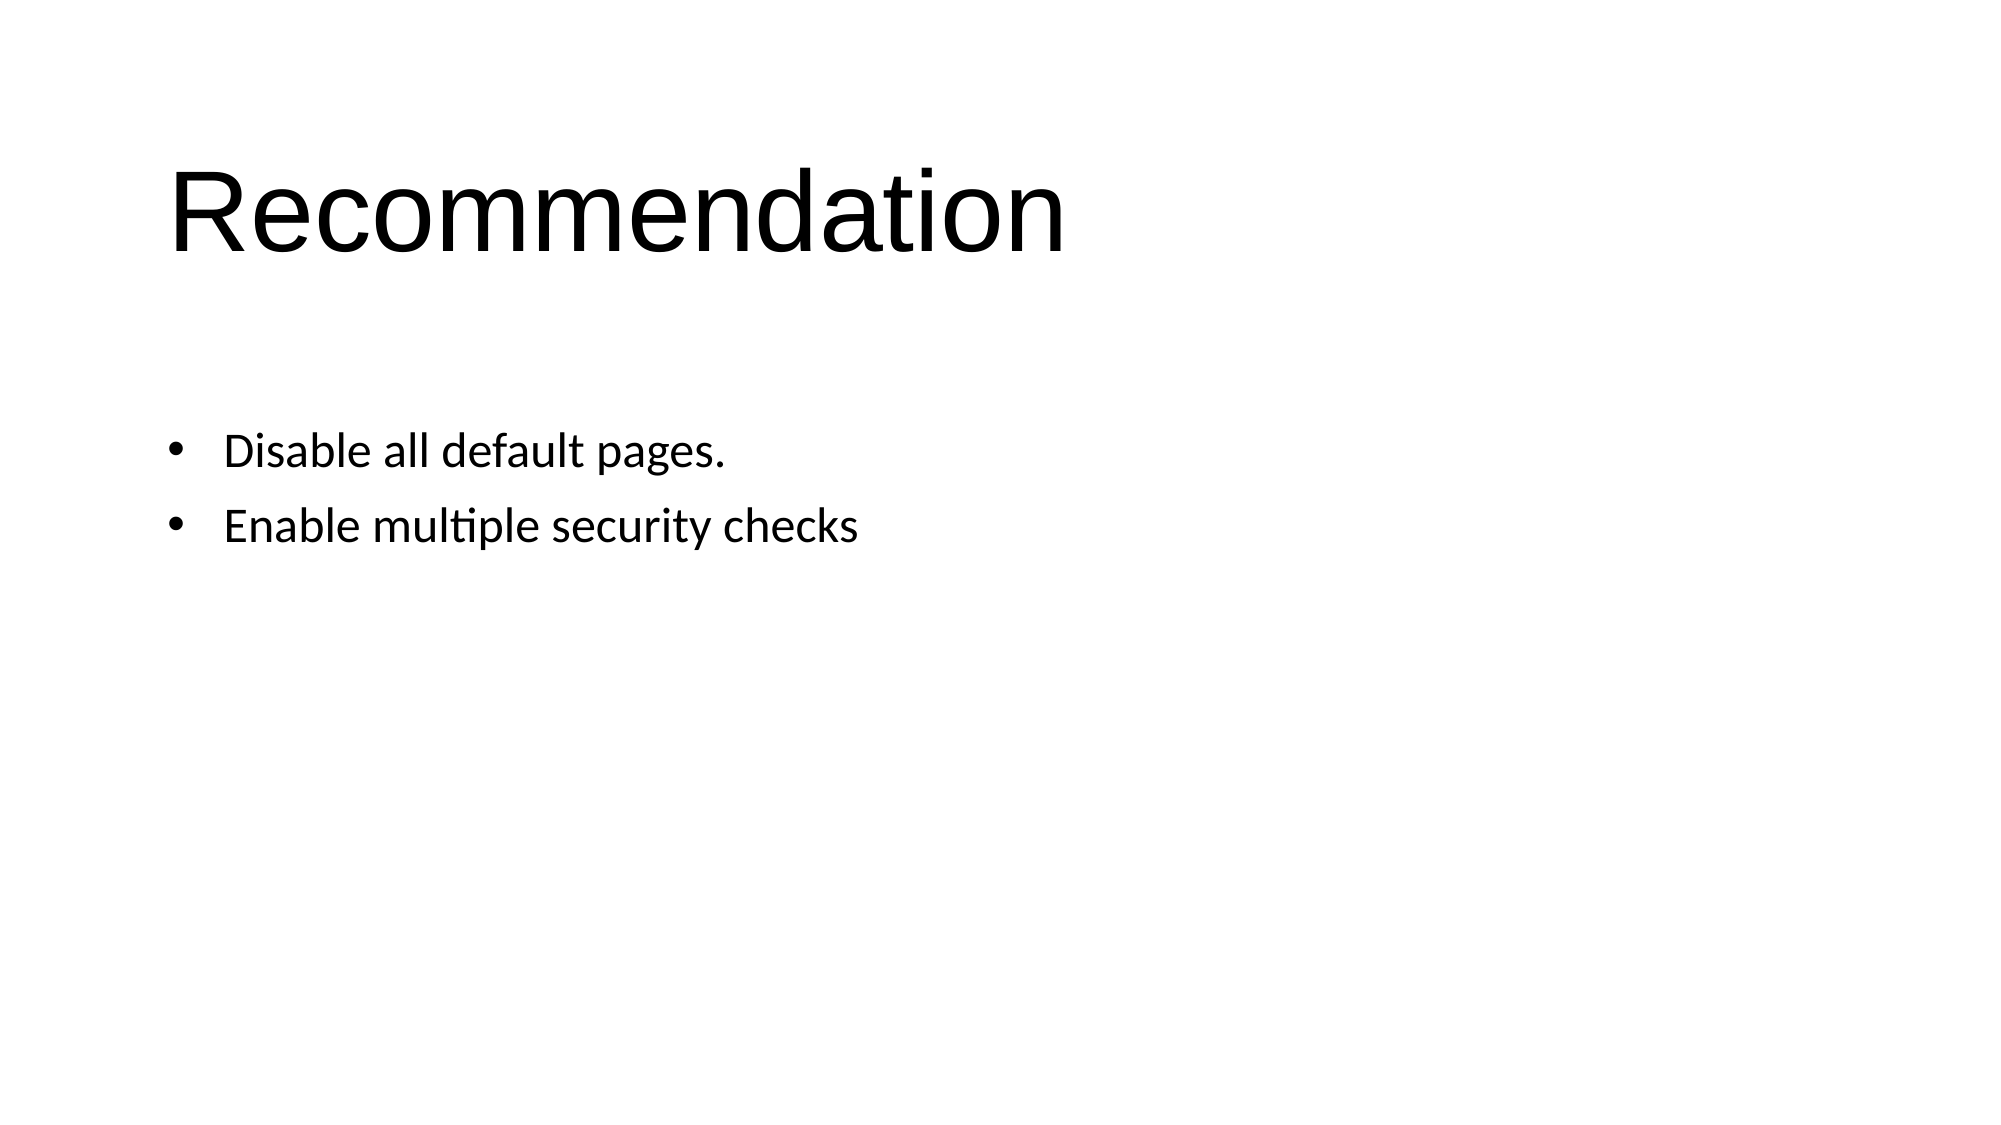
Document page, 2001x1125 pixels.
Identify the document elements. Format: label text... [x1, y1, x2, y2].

title Recommendation [152, 144, 1653, 284]
subtitle Disable all default pages. Enable multiple security checks [152, 417, 1992, 609]
